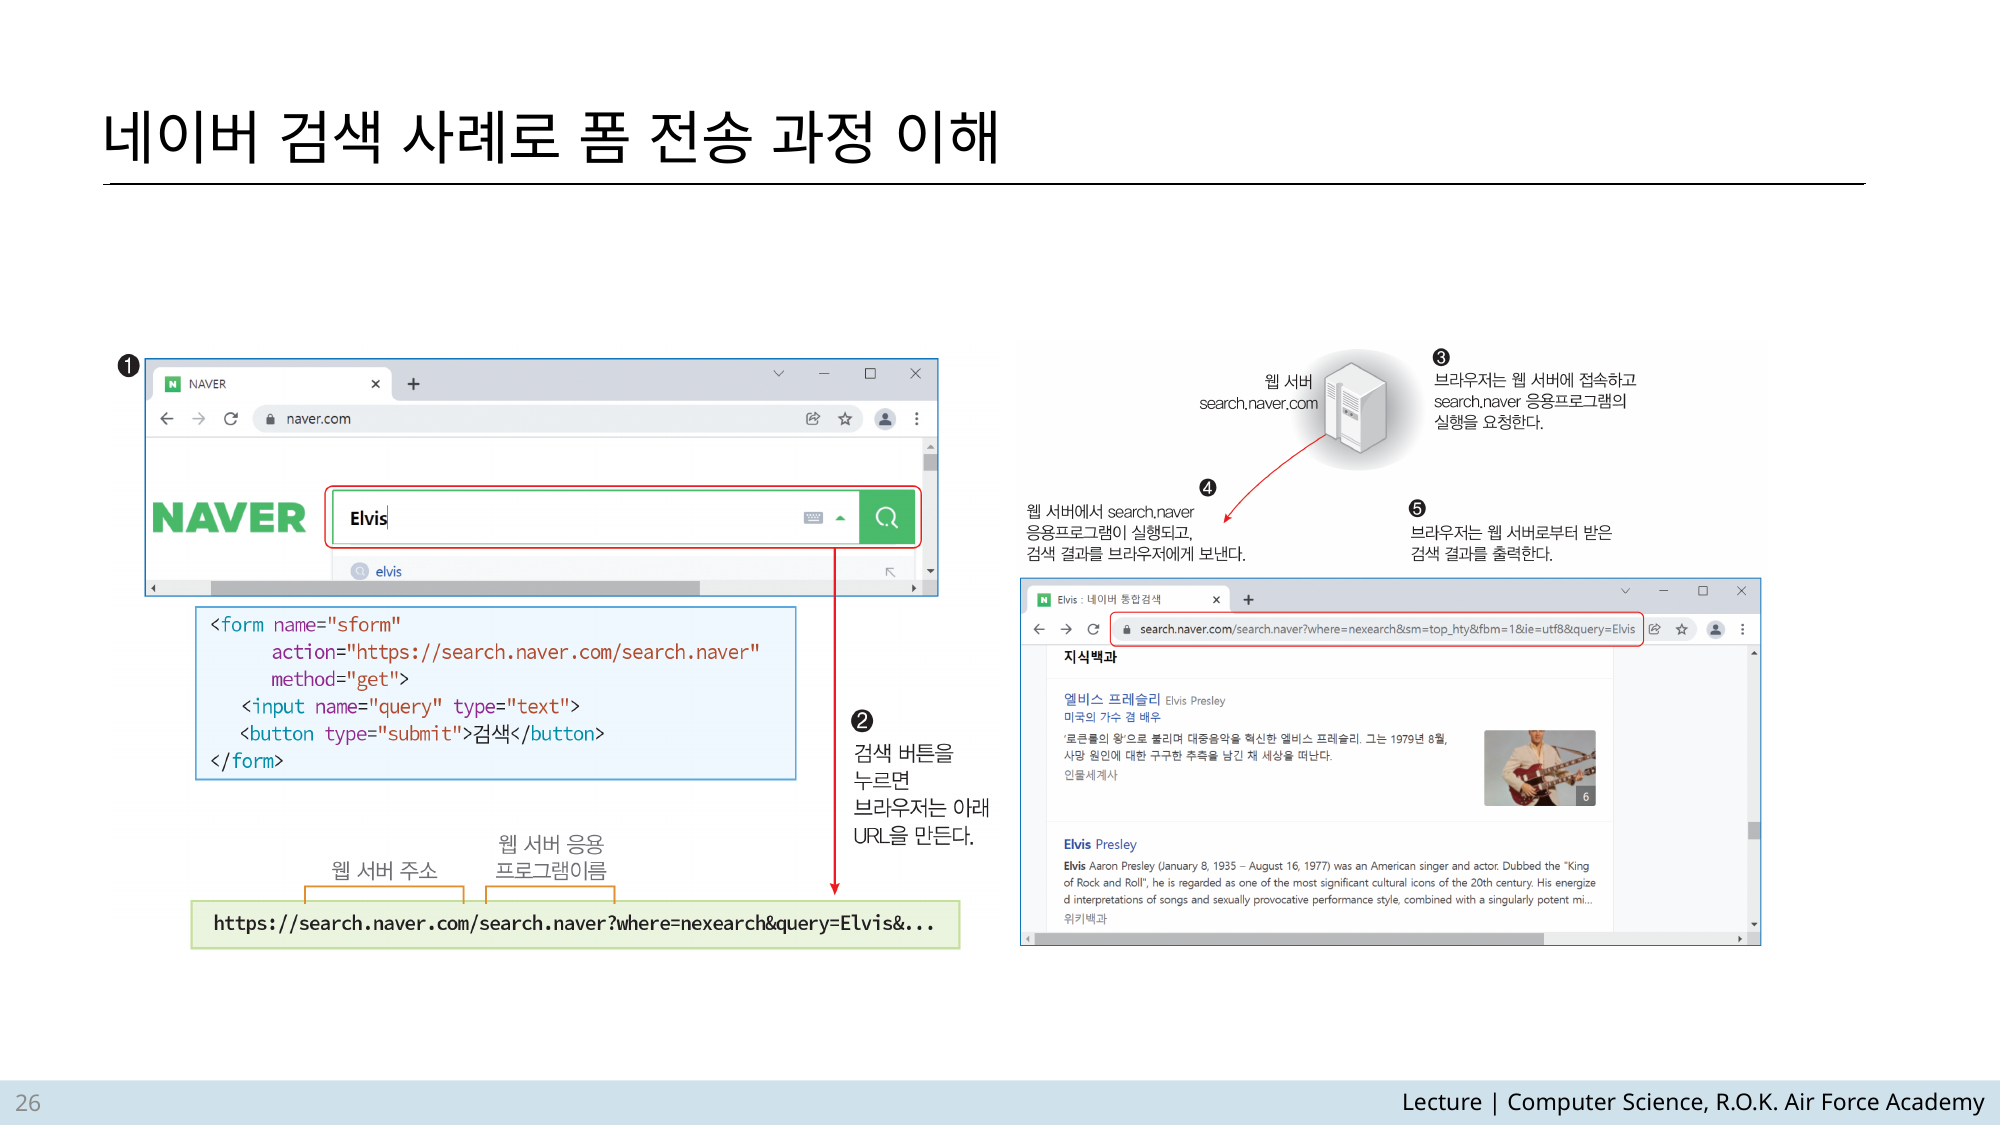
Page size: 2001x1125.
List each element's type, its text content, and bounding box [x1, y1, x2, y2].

picture [1016, 341, 1768, 950]
slide_number 26 [0, 1086, 114, 1123]
list 네이버 검색 사례로 폼 전송 과정 이해 [90, 109, 1862, 172]
picture [109, 344, 1001, 959]
